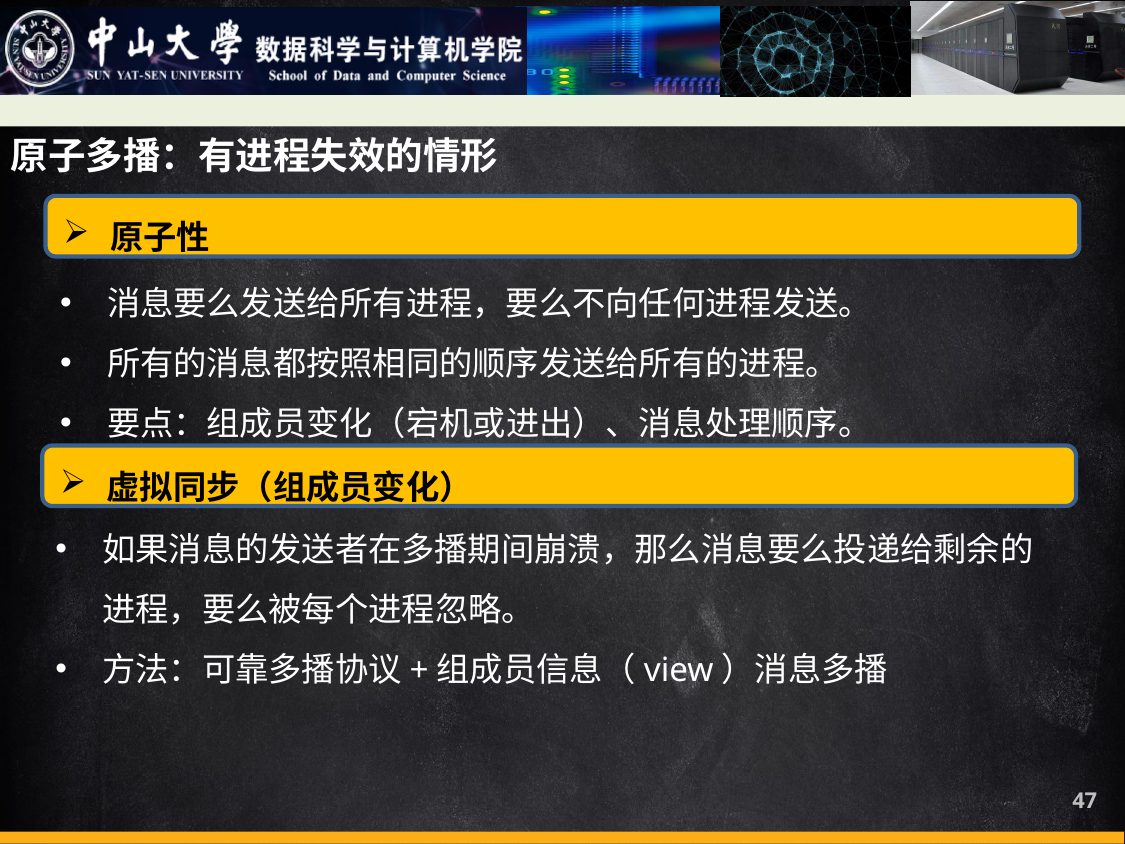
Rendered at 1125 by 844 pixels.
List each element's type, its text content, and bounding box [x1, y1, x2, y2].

text_box 如果消息的发送者在多播期间崩溃，那么消息要么投递给剩余的进程，要么被每个进程忽略。 方法：可靠多播协议+组成员信息（view）消息多播 [40, 500, 1075, 696]
text_box 原子性 [43, 193, 1082, 254]
text_box 虚拟同步（组成员变化） [40, 443, 1079, 505]
picture [0, 127, 1125, 831]
text_box 消息要么发送给所有进程，要么不向任何进程发送。 所有的消息都按照相同的顺序发送给所有的进程。 要点：组成员变化（宕机或进出）、消息处理顺序。 [45, 254, 1080, 450]
picture [0, 0, 1125, 97]
text_box 原子多播：有进程失效的情形 [0, 124, 858, 185]
